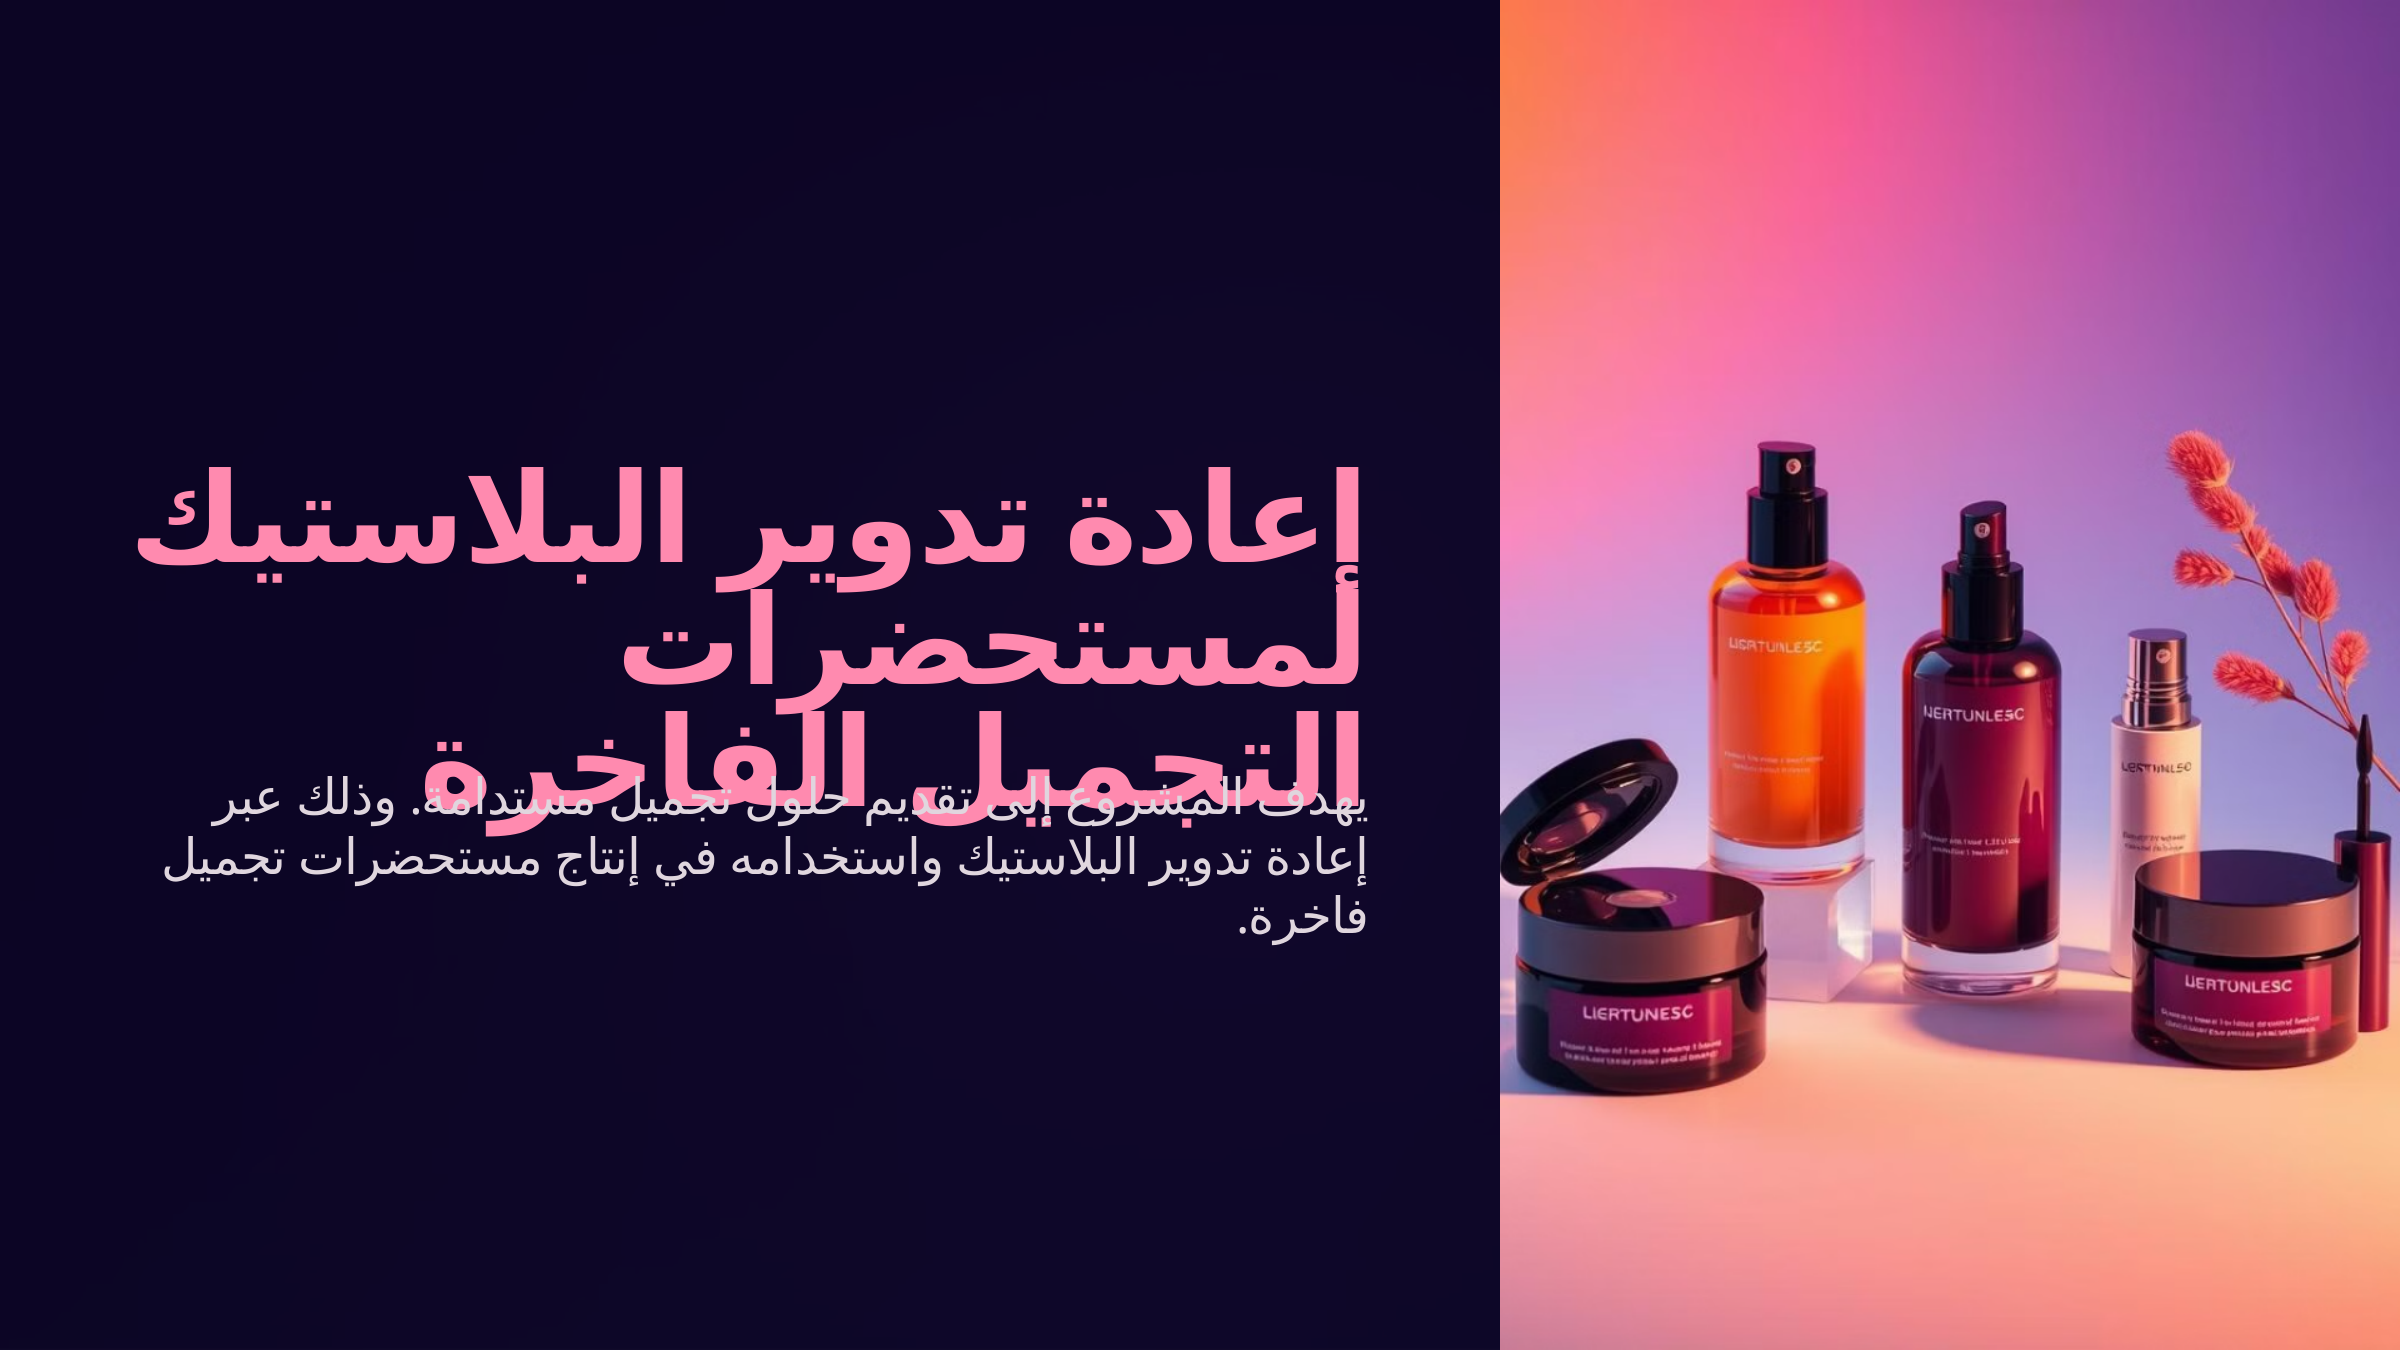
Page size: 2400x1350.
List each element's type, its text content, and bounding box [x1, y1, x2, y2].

text_box إعادة تدوير البلاستيك لمستحضرات التجميل الفاخرة [130, 465, 1370, 710]
picture [1499, 0, 2400, 1350]
text_box يهدف المشروع إلى تقديم حلول تجميل مستدامة. وذلك عبر إعادة تدوير البلاستيك واستخدامه في إنتاج مستحضرات تجميل فاخرة. [130, 765, 1370, 885]
